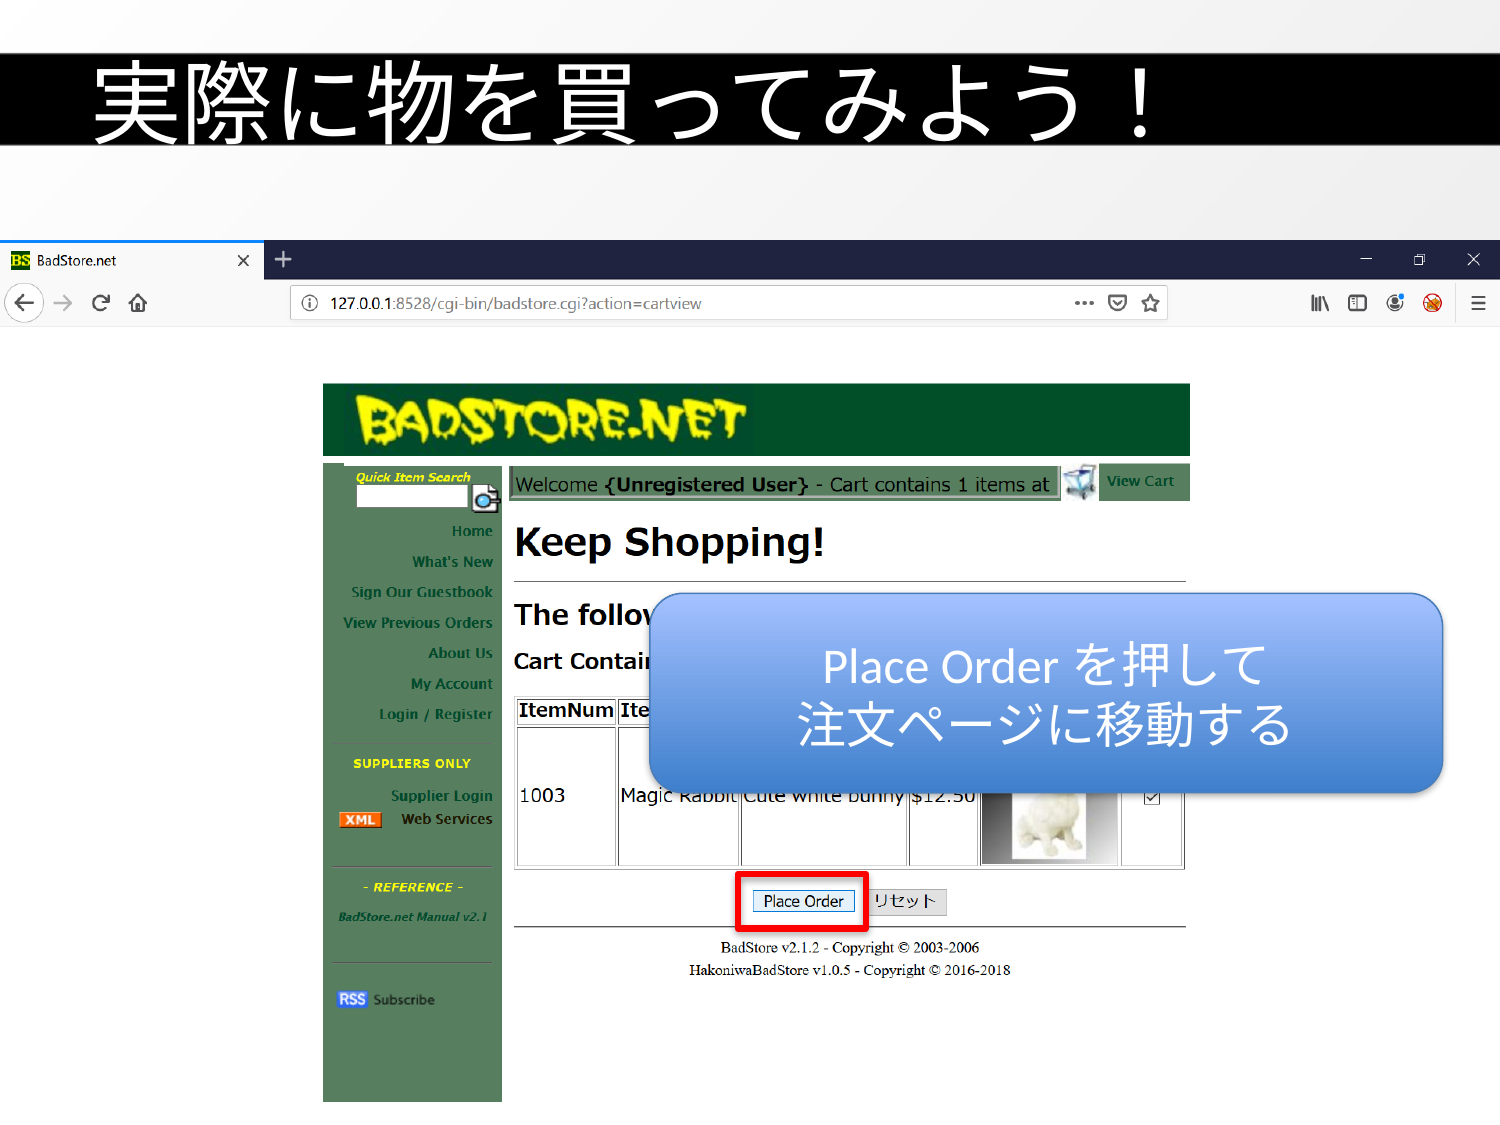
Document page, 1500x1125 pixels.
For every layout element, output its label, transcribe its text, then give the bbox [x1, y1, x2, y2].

title 実際に物を買ってみよう！ [75, 7, 1425, 195]
picture [0, 0, 1500, 1125]
